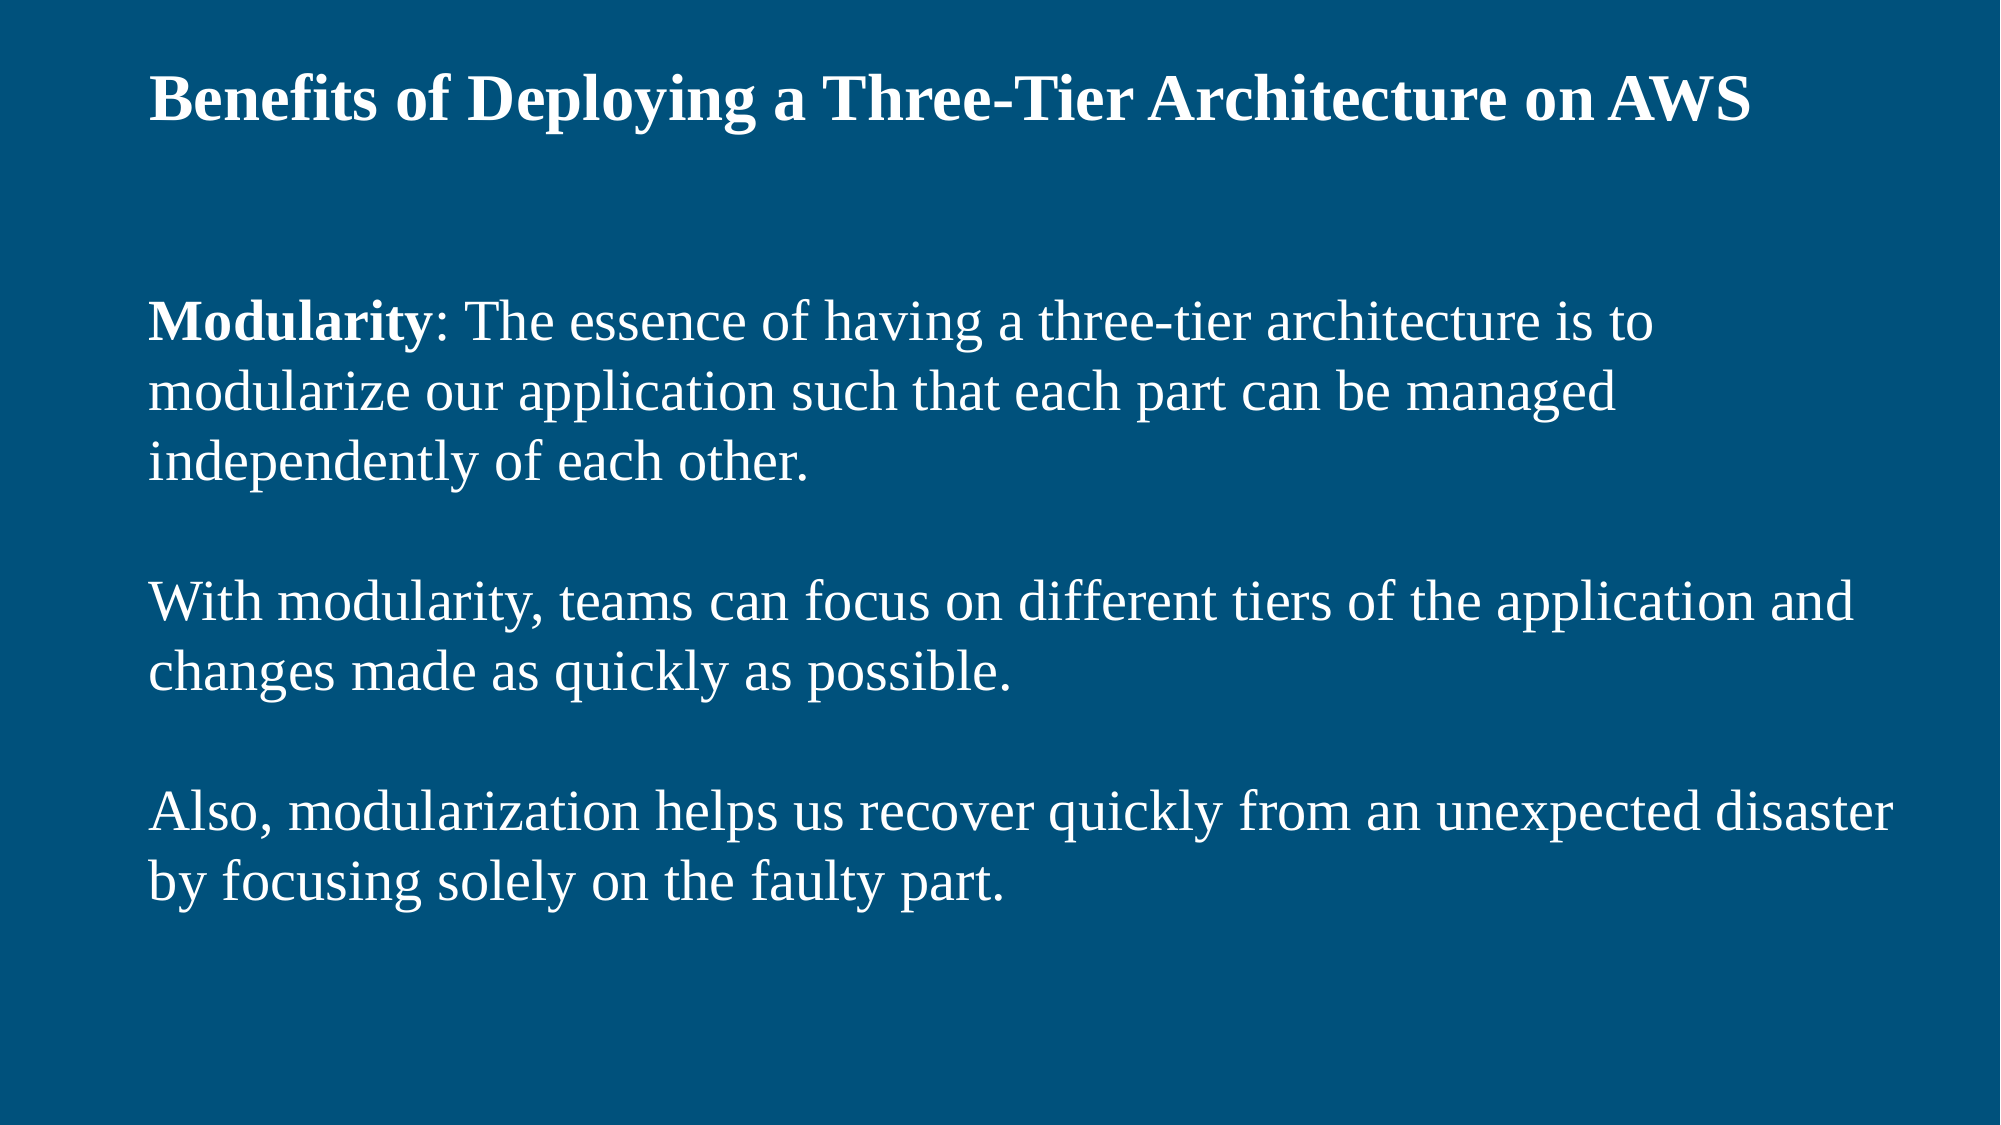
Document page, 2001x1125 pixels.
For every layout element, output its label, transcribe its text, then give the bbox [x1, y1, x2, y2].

text_box Benefits of Deploying a Three-Tier Architecture on AWS [134, 45, 1910, 141]
text_box Modularity: The essence of having a three-tier architecture is to modularize our application such that each part can be managed independently of each other. With modularity, teams can focus on different tiers of the application and changes made as quickly as possible. Also, modularization helps us recover quickly from an unexpected disaster by focusing solely on the faulty part. [134, 274, 1925, 920]
